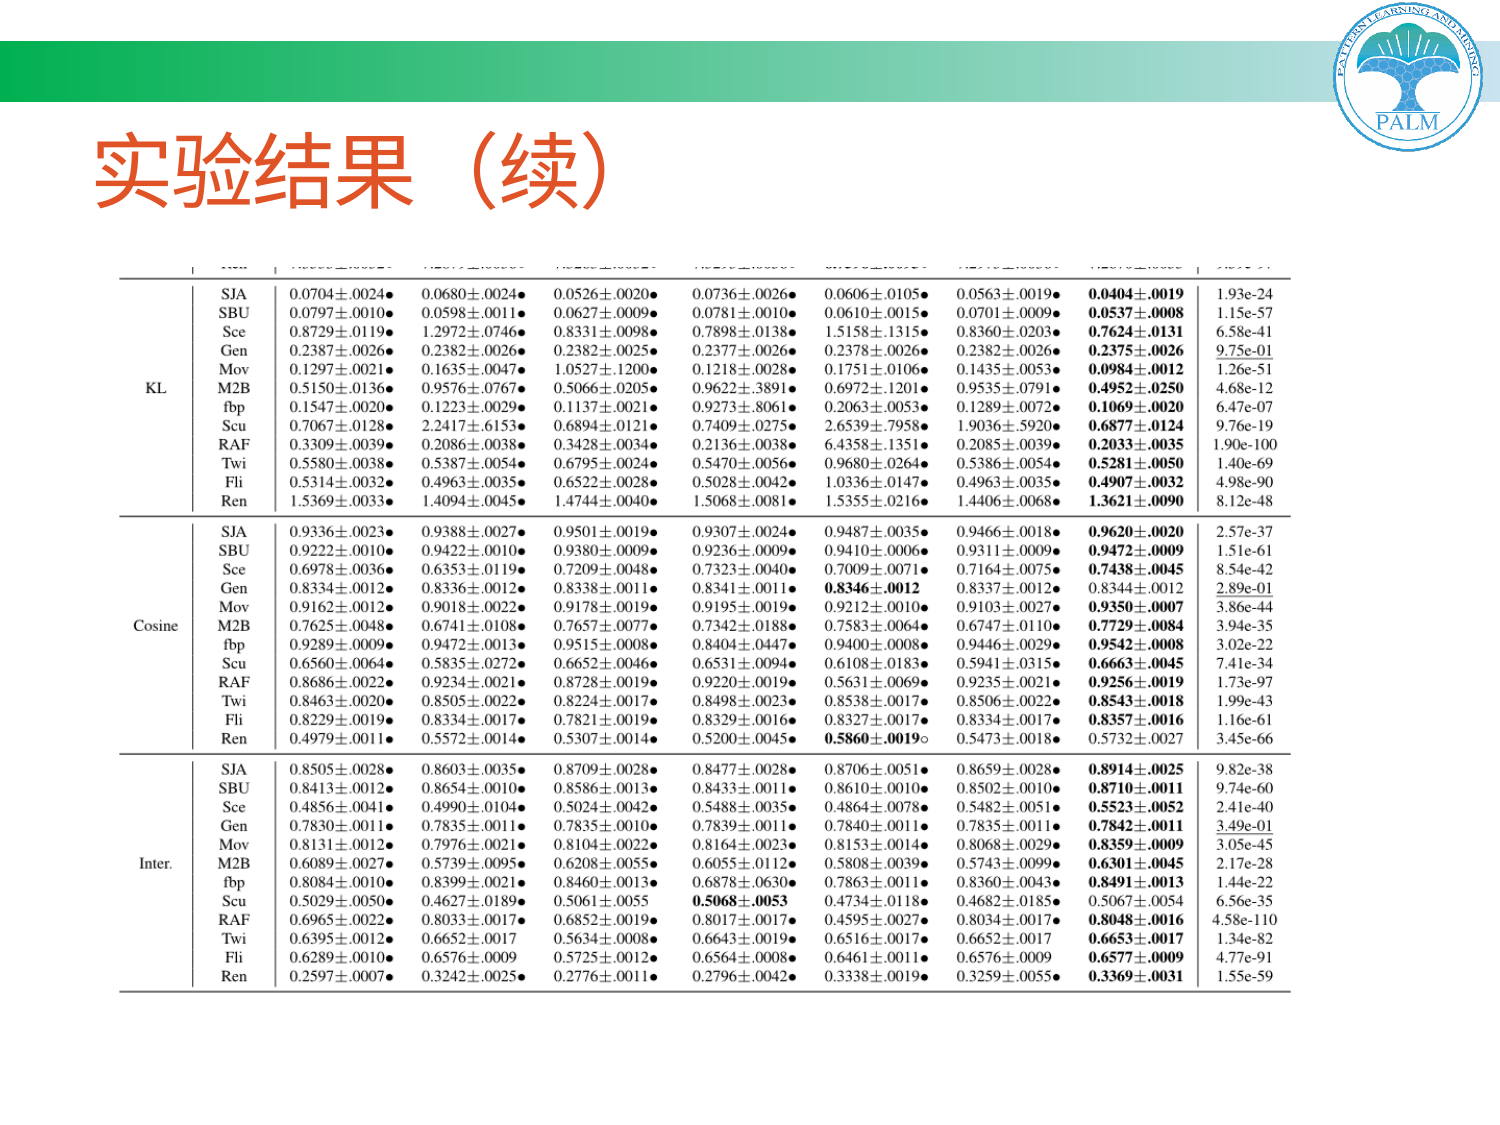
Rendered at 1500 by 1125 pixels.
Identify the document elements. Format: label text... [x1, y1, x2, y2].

title 实验结果（续） [75, 87, 1425, 250]
picture [1312, 0, 1500, 158]
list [111, 266, 1321, 999]
